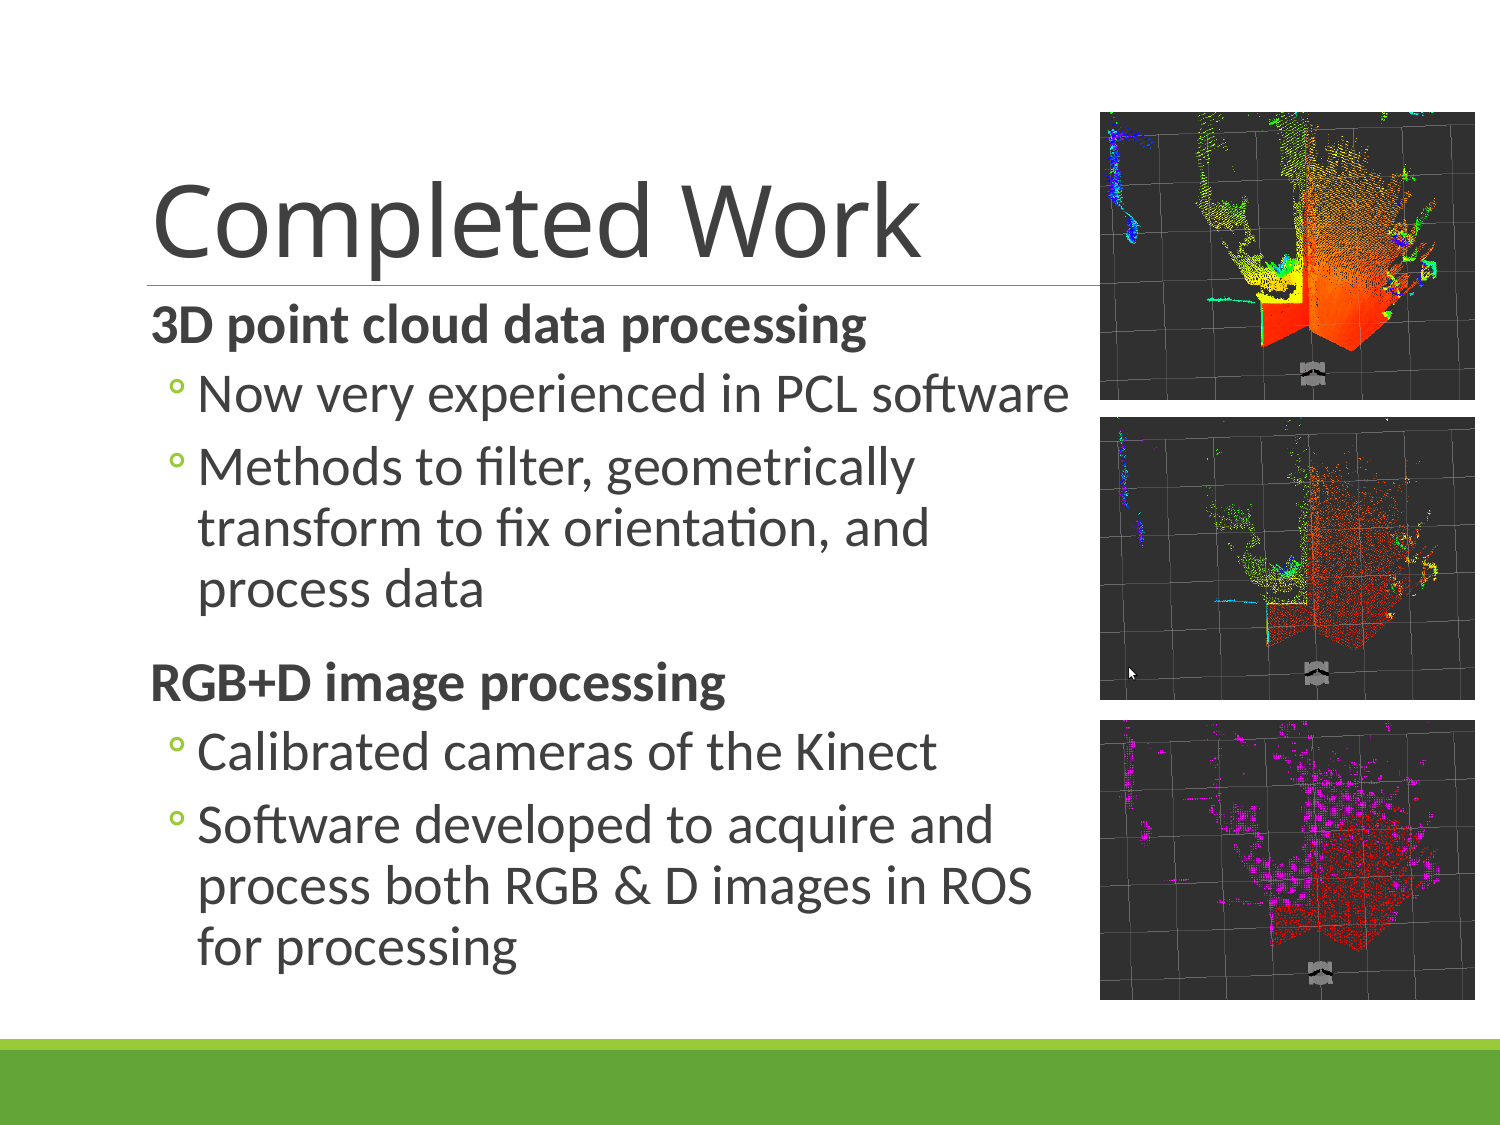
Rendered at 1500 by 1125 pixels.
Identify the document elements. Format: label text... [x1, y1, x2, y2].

picture [1099, 719, 1476, 1001]
picture [1099, 416, 1476, 701]
list 3D point cloud data processing Now very experienced in PCL software Methods to filter, geometrically transform to fix orientation, and process data RGB+D image processing Calibrated cameras of the Kinect Software developed to acquire and process both RGB & D images in ROS for processing [135, 287, 1075, 1038]
picture [1099, 111, 1476, 401]
title Completed Work [135, 47, 1373, 285]
